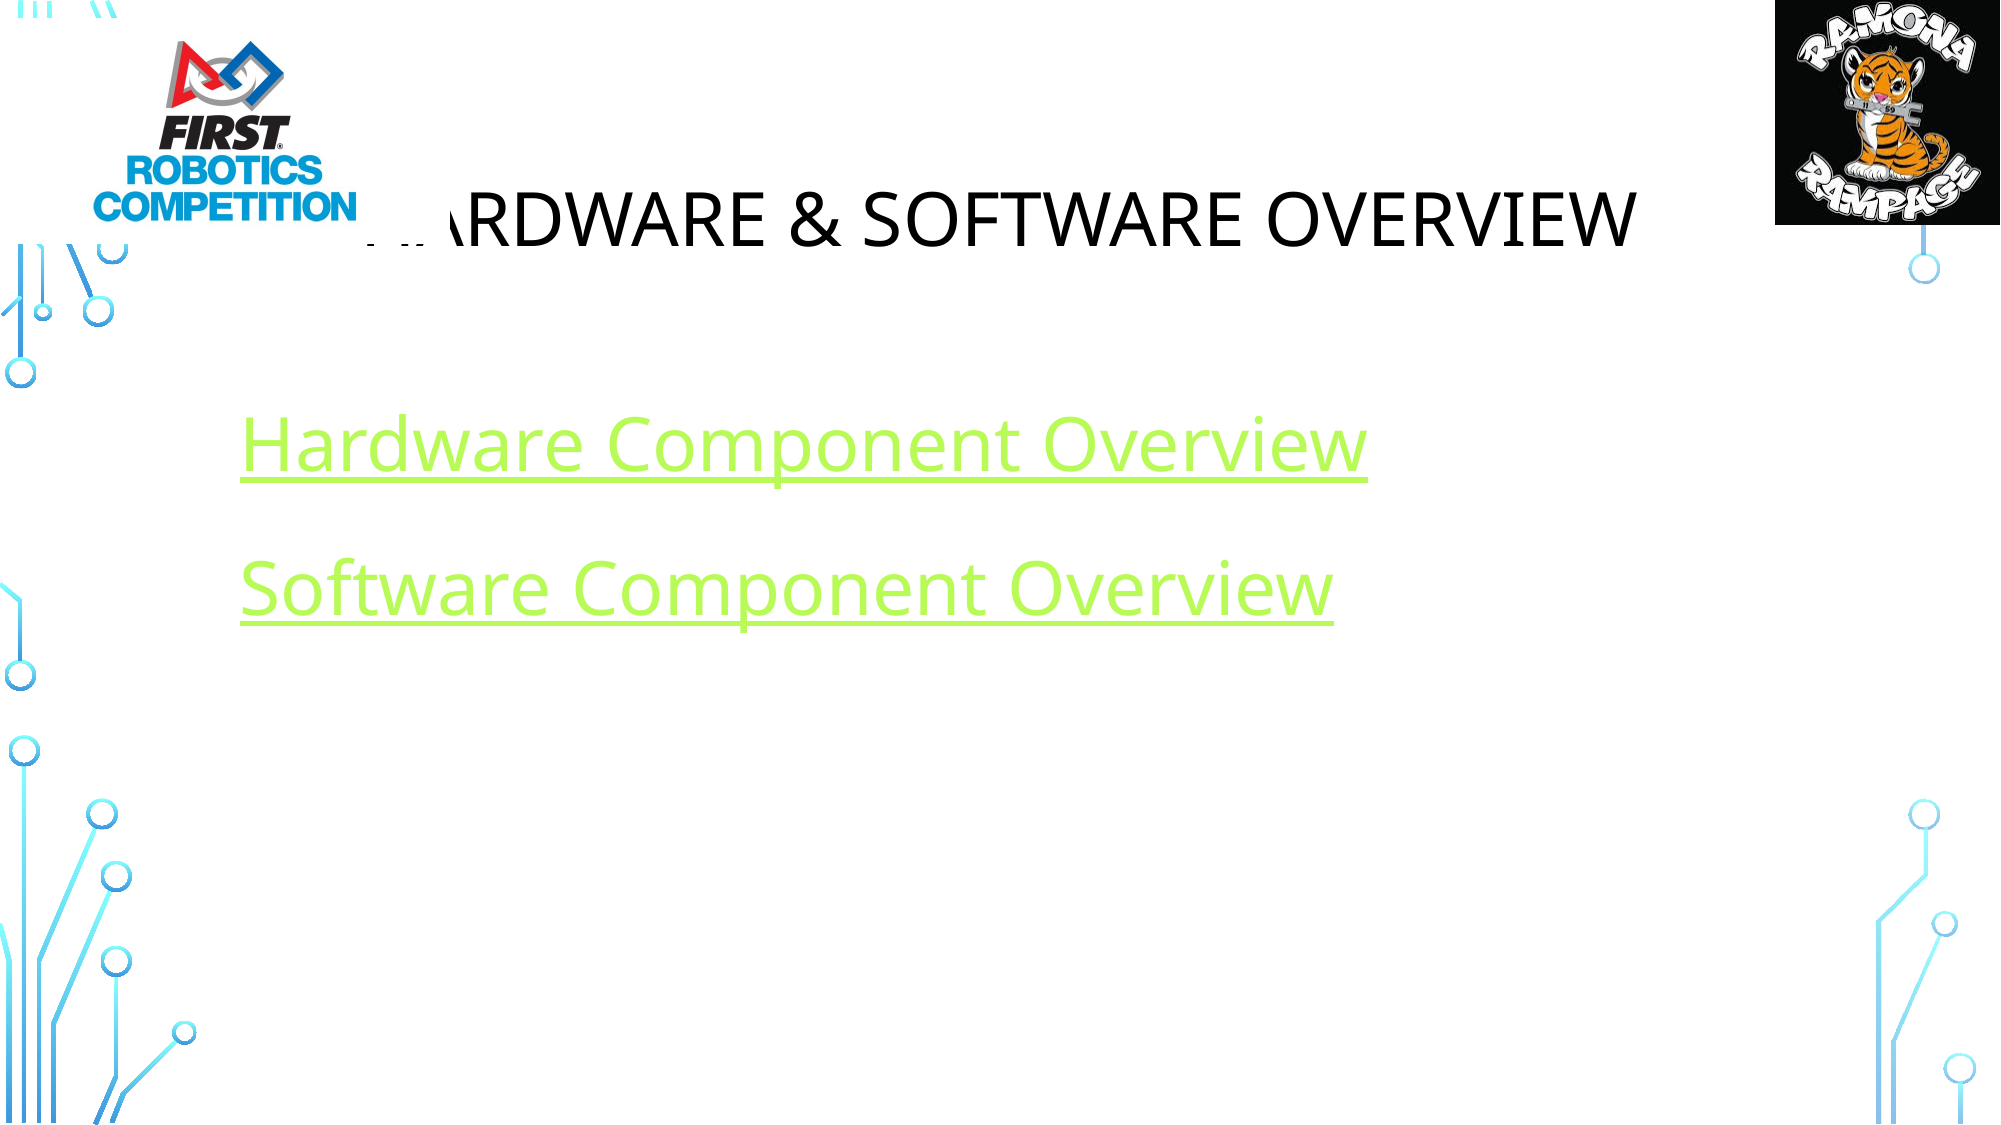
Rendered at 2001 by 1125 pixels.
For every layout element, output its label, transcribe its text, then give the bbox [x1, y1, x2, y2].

list Hardware Component Overview Software Component Overview [187, 369, 1813, 950]
picture [0, 18, 451, 245]
picture [1774, 0, 2000, 226]
title Hardware & software overview [187, 101, 1813, 344]
